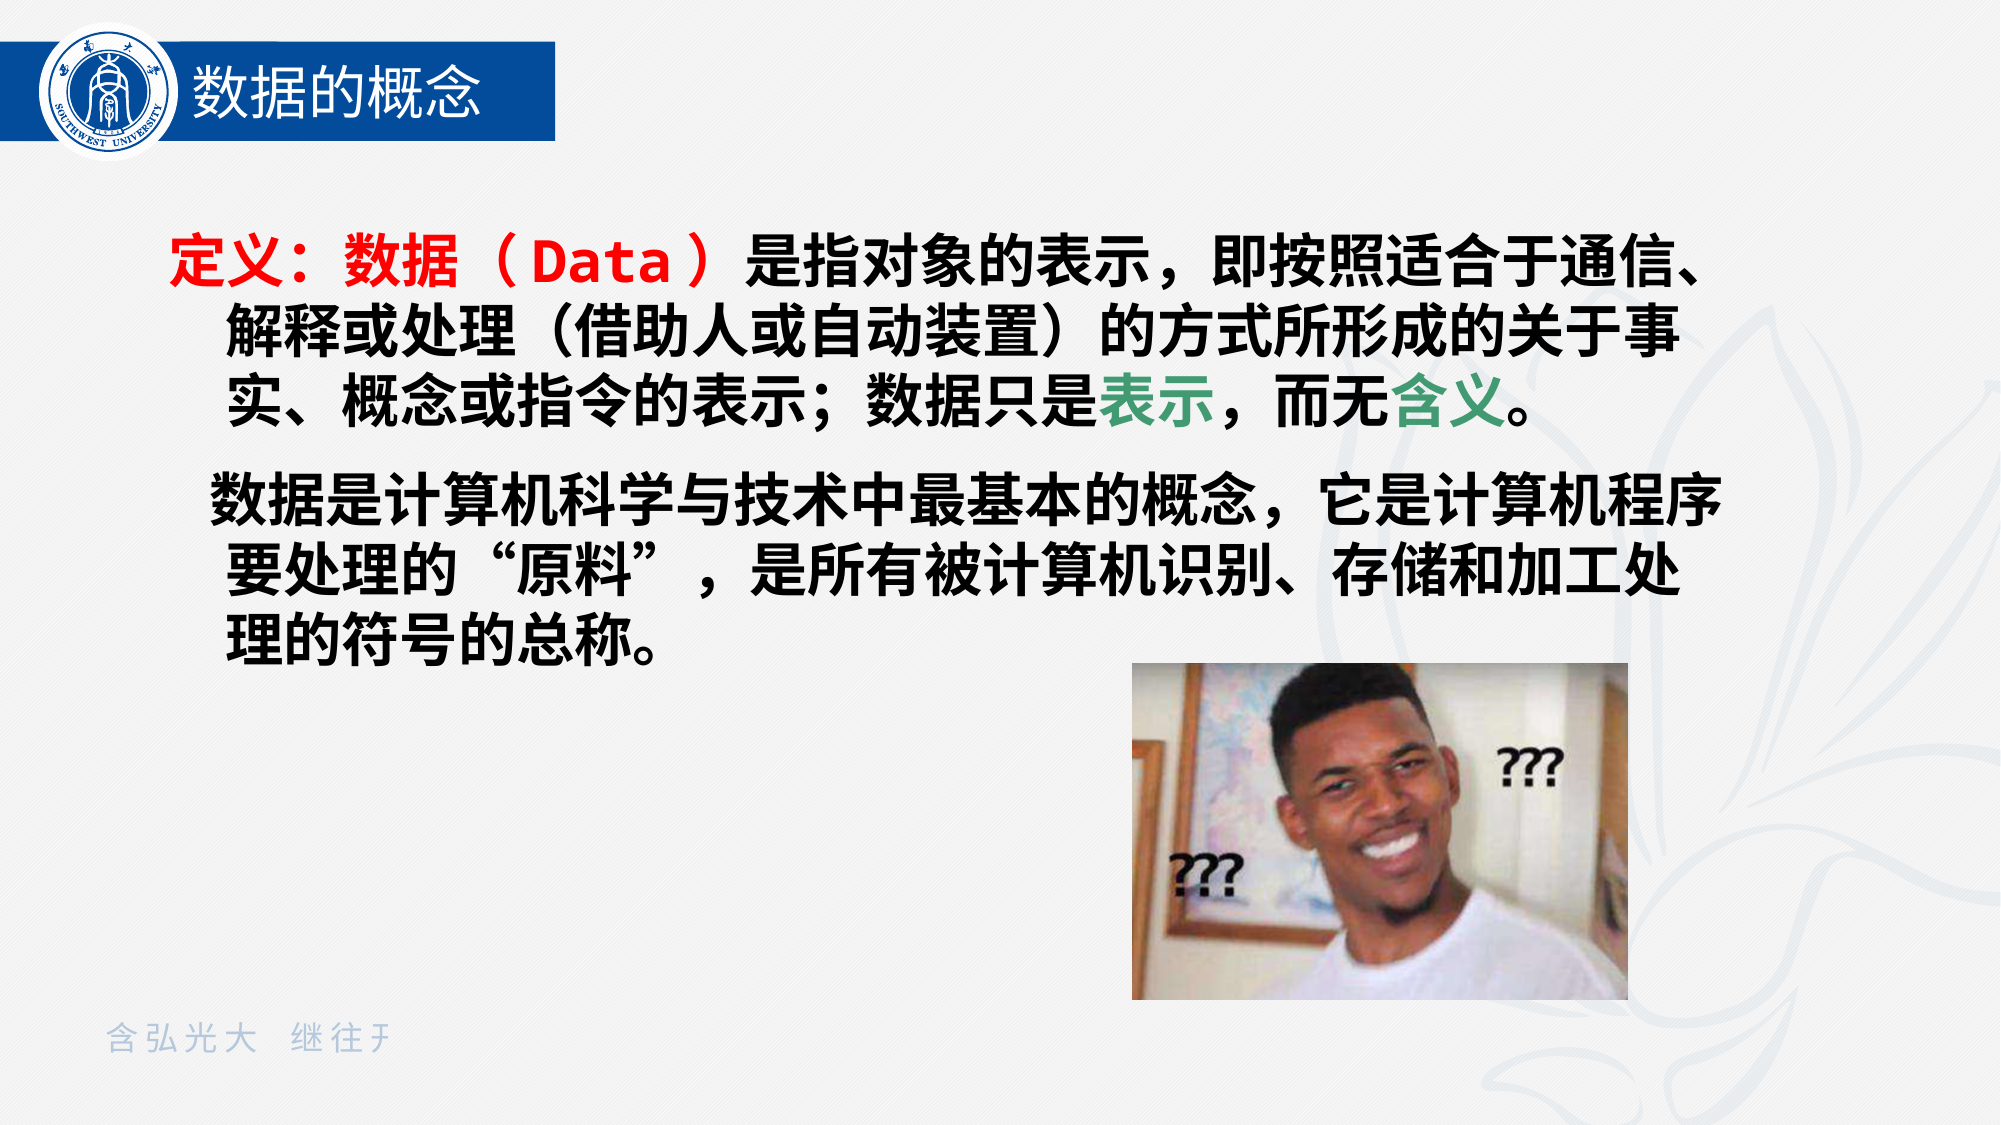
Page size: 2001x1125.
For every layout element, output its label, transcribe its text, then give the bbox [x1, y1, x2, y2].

picture [1132, 663, 1628, 1000]
list 数据的概念 [180, 41, 556, 141]
text_box 定义：数据（Data）是指对象的表示，即按照适合于通信、解释或处理（借助人或自动装置）的方式所形成的关于事实、概念或指令的表示；数据只是表示，而无含义。 数据是计算机科学与技术中最基本的概念，它是计算机程序要处理的“原料”，是所有被计算机识别、存储和加工处理的符号的总称。 [154, 216, 1747, 780]
